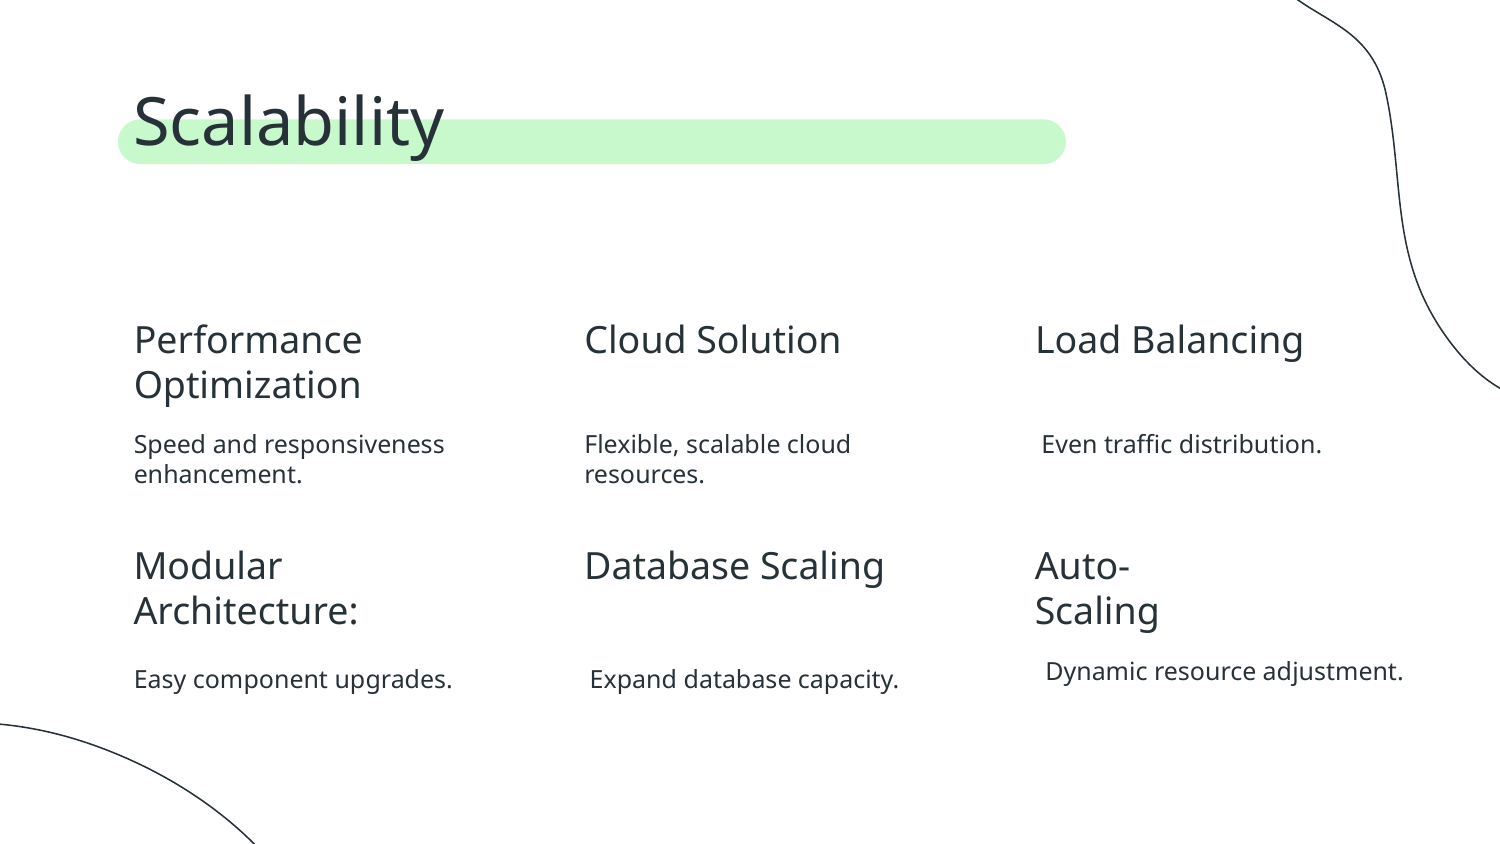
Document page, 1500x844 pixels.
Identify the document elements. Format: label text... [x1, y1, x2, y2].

subtitle Database Scaling [569, 527, 931, 589]
text_box Even traffic distribution. [1020, 413, 1428, 475]
subtitle Load Balancing [1020, 300, 1345, 362]
text_box Expand database capacity. [574, 649, 983, 710]
text_box Flexible, scalable cloud resources. [569, 413, 977, 475]
subtitle Auto- Scaling [1019, 527, 1344, 589]
title Scalability [118, 63, 1382, 165]
text_box Speed and responsiveness enhancement. [118, 413, 527, 475]
subtitle Performance Optimization [118, 300, 481, 362]
subtitle Cloud Solution [569, 300, 874, 362]
text_box Easy component upgrades. [118, 649, 527, 710]
subtitle Modular Architecture: [118, 527, 481, 589]
text_box Dynamic resource adjustment. [1030, 640, 1439, 702]
